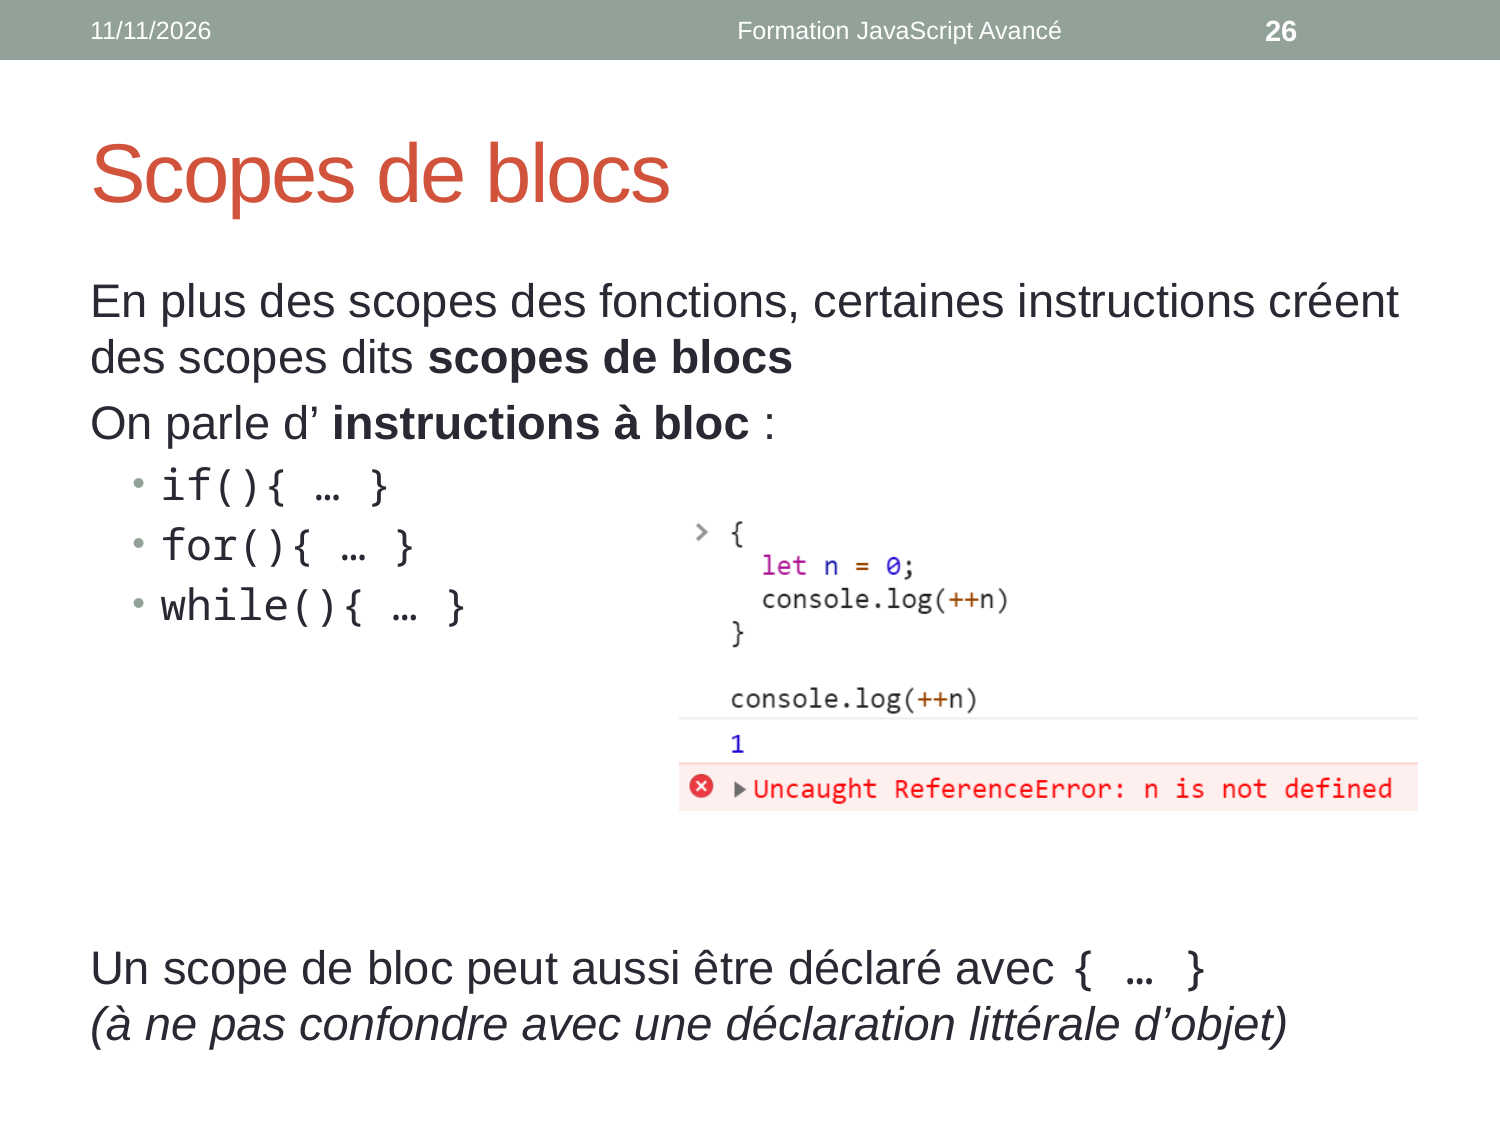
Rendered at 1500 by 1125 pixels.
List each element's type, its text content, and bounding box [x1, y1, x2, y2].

picture [678, 512, 1418, 811]
footer Formation JavaScript Avancé [562, 3, 1238, 57]
title Scopes de blocs [75, 87, 1425, 250]
list En plus des scopes des fonctions, certaines instructions créent des scopes dits scopes de blocs On parle d’ instructions à bloc : if(){ … } for(){ … } while(){ … } Un scope de bloc peut aussi être déclaré avec { … } (à ne pas confondre avec une déclaration littérale d’objet) [75, 262, 1425, 1063]
slide_number 26 [1250, 3, 1425, 57]
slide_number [75, 3, 550, 57]
